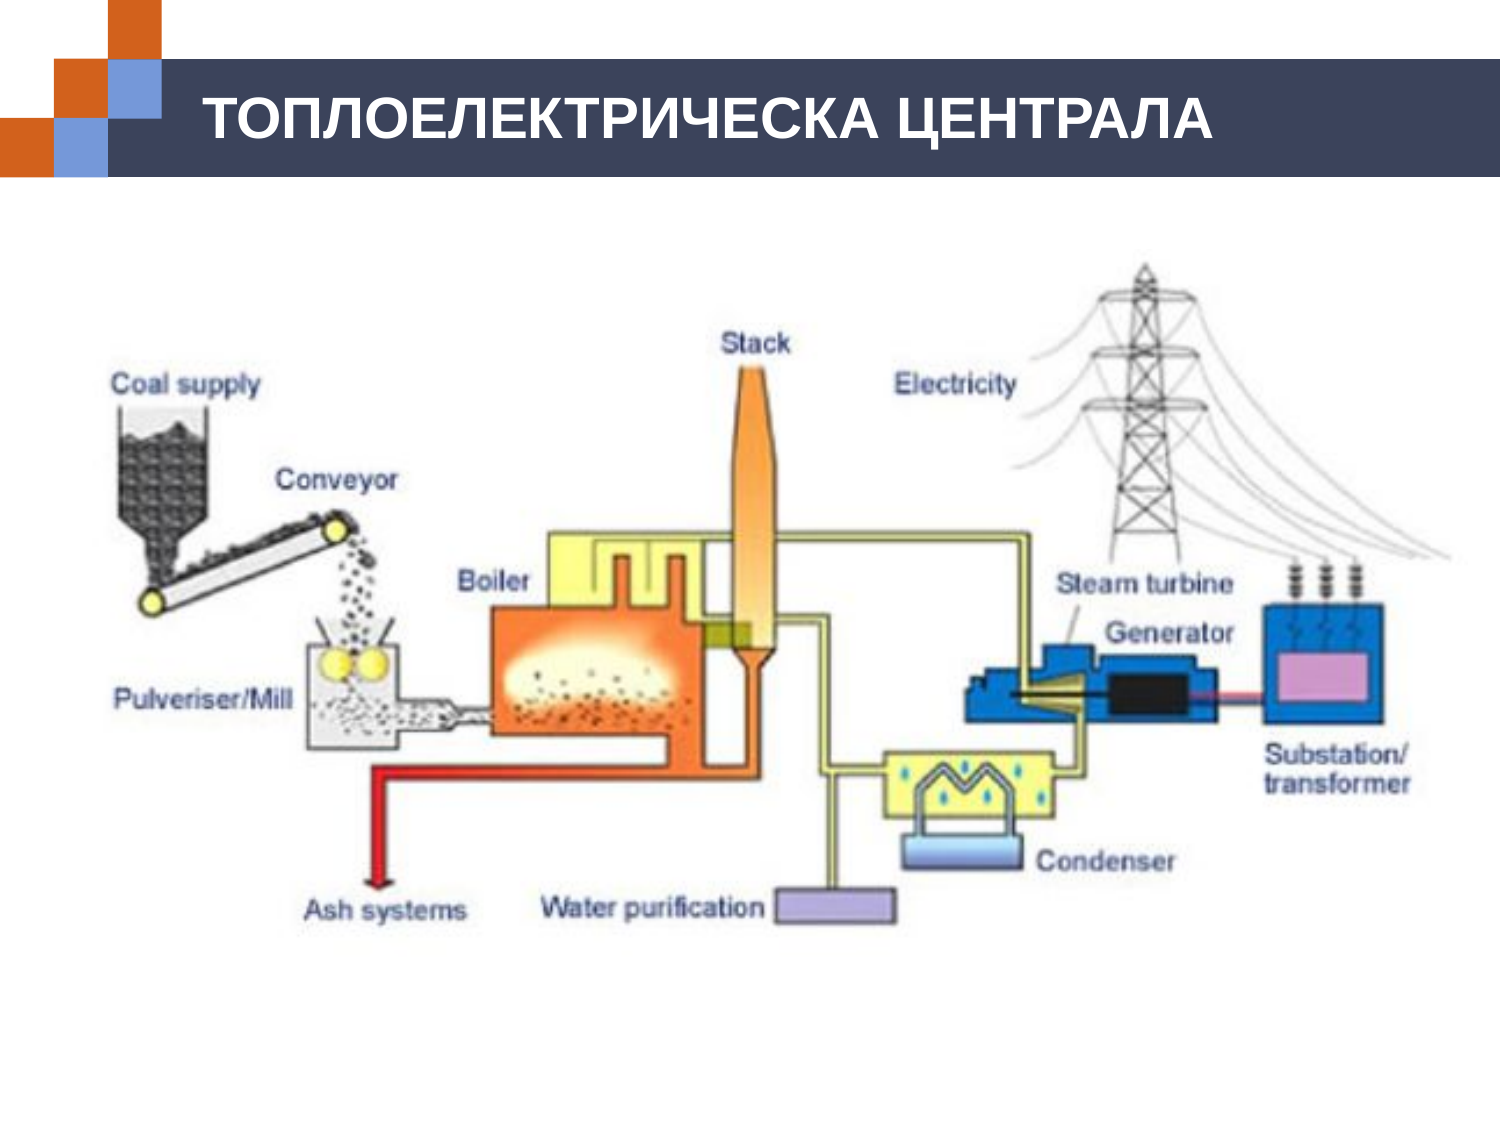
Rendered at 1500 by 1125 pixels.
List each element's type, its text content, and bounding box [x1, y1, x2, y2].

title ТОПЛОЕЛЕКТРИЧЕСКА ЦЕНТРАЛА [187, 74, 1401, 156]
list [74, 249, 1468, 963]
